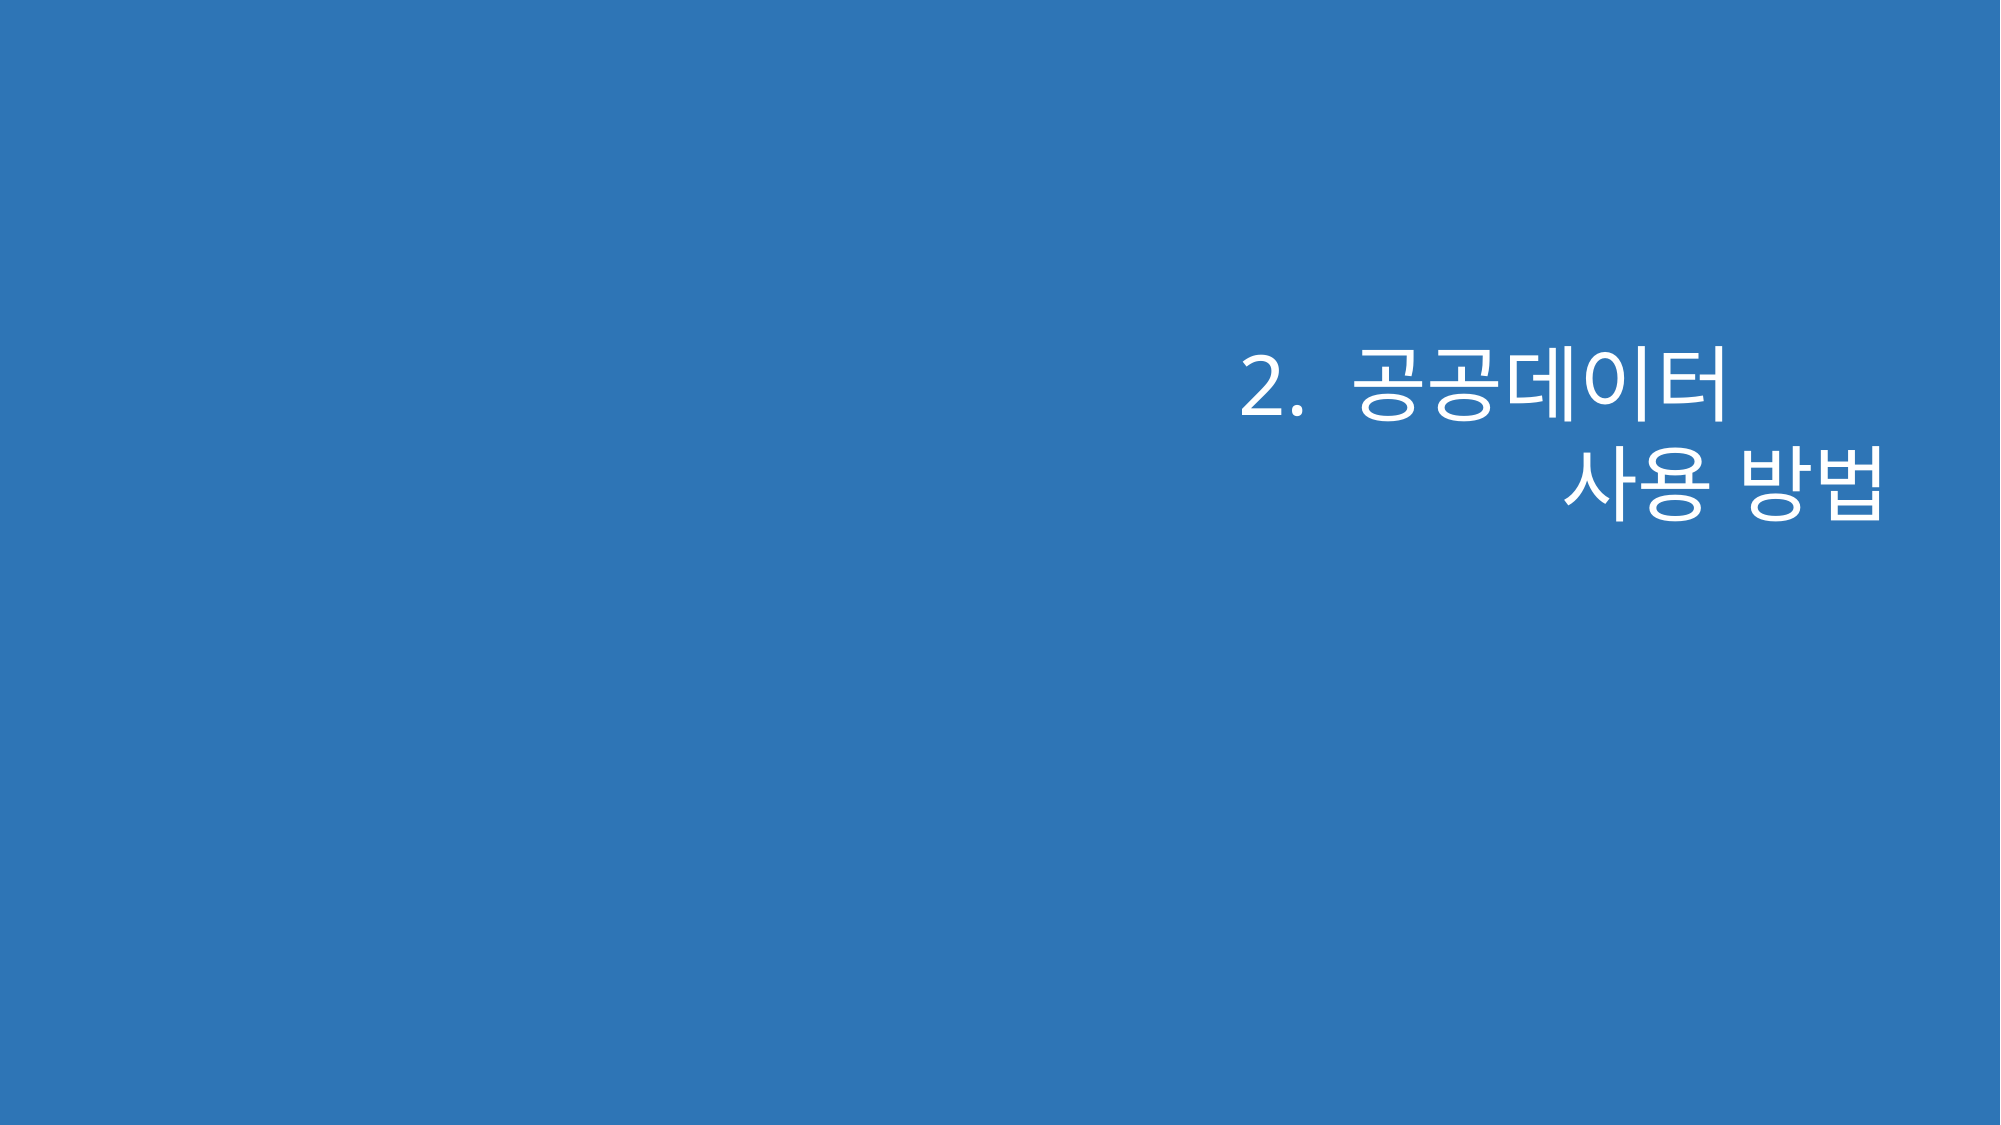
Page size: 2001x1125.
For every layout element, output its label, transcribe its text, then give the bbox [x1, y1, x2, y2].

text_box 2. 공공데이터 사용 방법 [1224, 324, 2000, 540]
